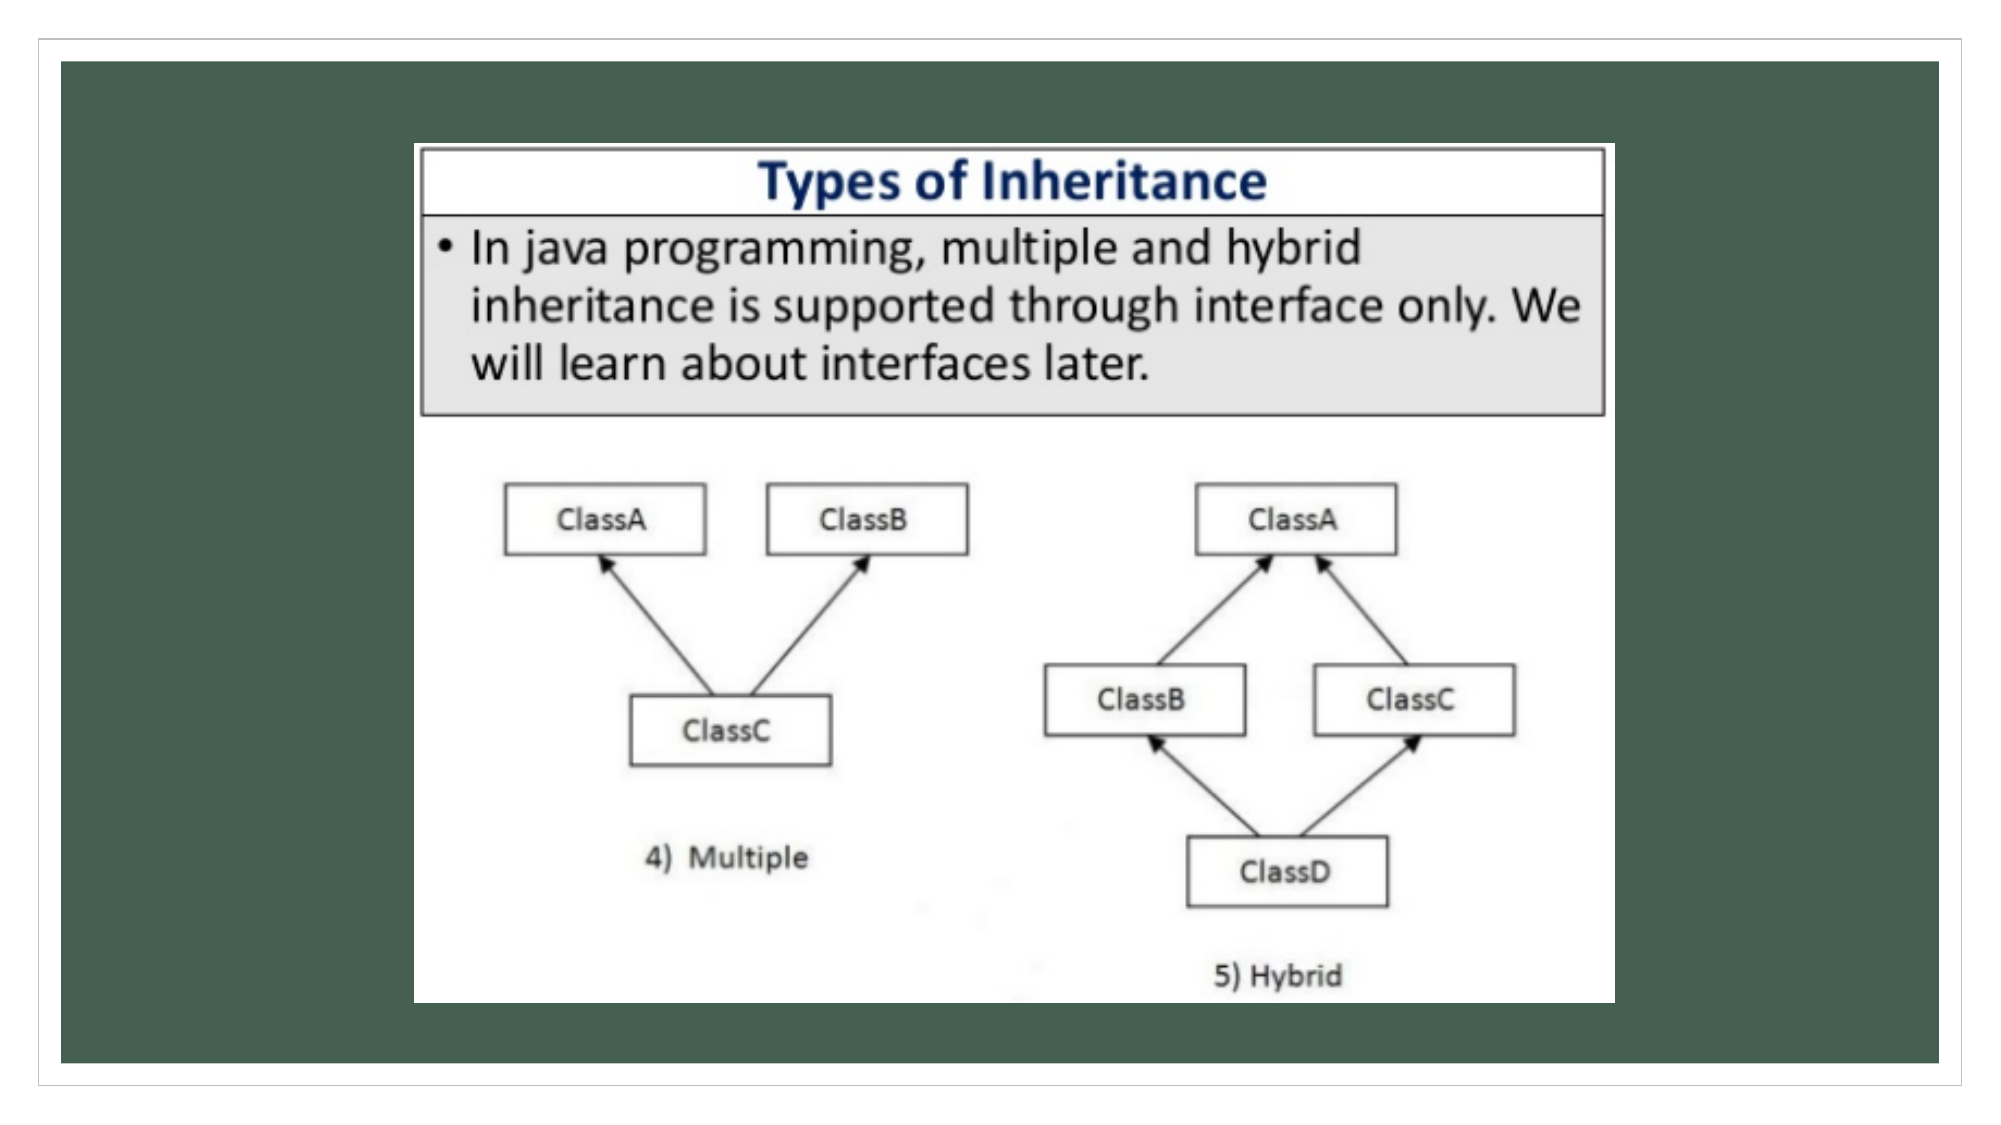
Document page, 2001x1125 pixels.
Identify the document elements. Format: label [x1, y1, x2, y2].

picture [414, 143, 1615, 1003]
